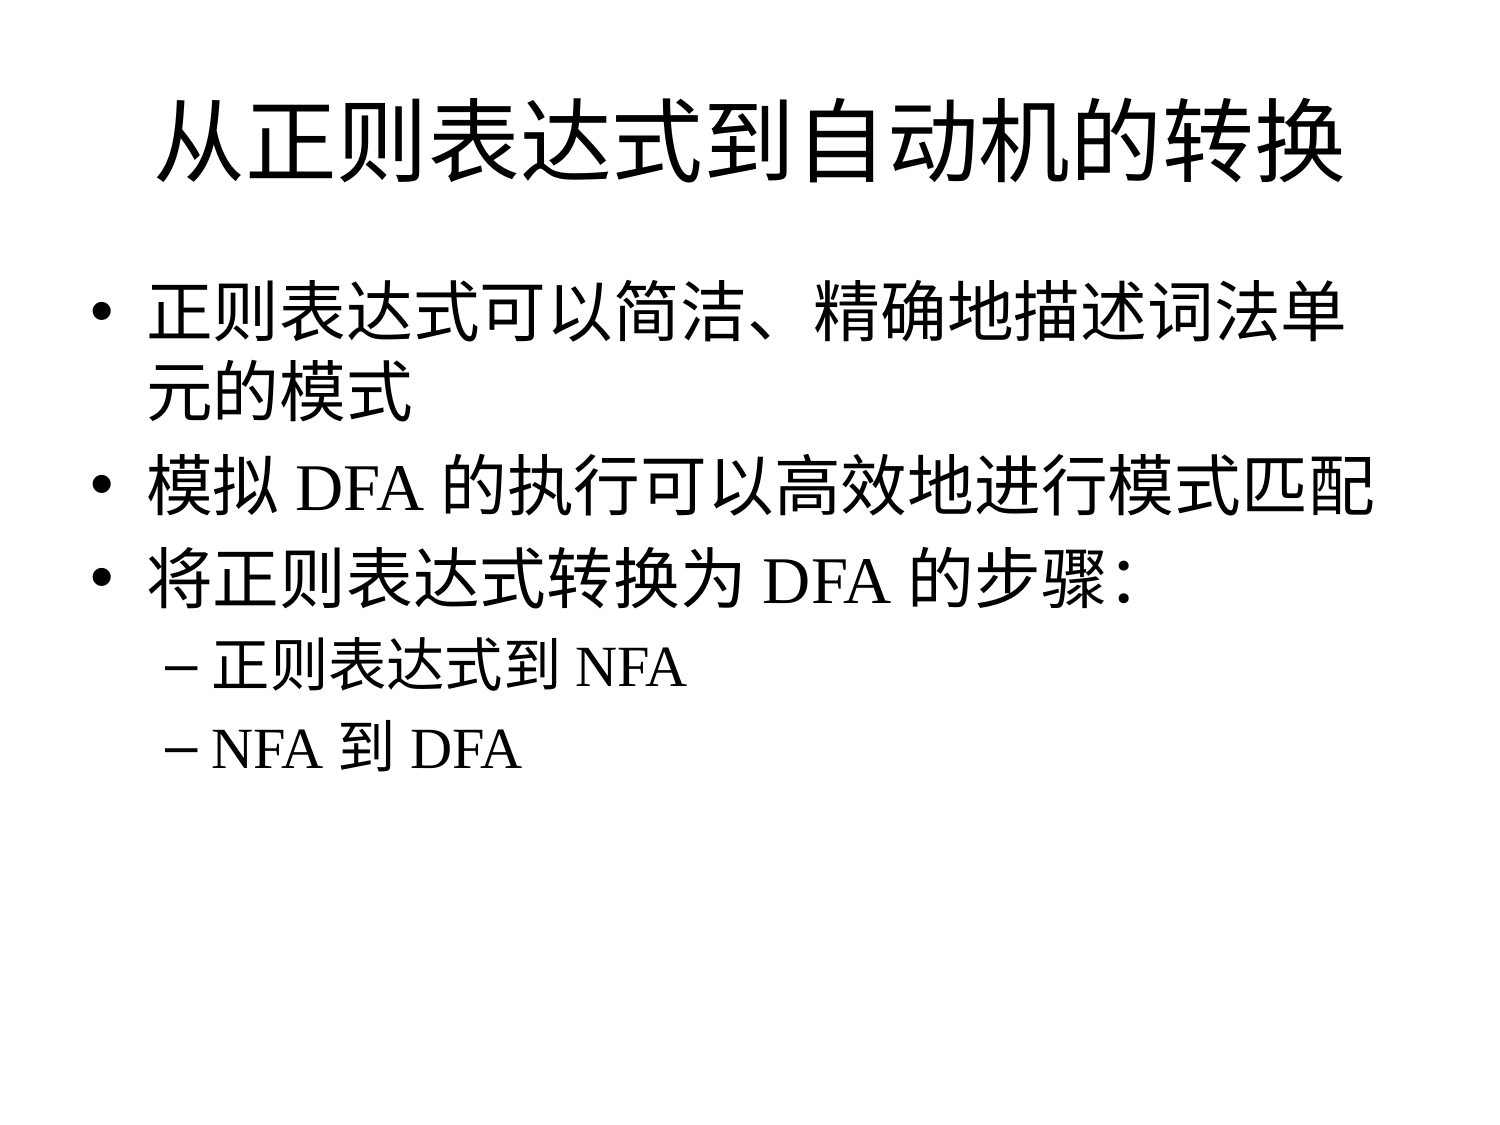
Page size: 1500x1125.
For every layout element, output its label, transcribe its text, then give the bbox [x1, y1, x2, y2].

list 正则表达式可以简洁、精确地描述词法单元的模式 模拟DFA的执行可以高效地进行模式匹配 将正则表达式转换为DFA的步骤： 正则表达式到NFA NFA到DFA [75, 262, 1425, 1005]
title 从正则表达式到自动机的转换 [75, 45, 1425, 233]
